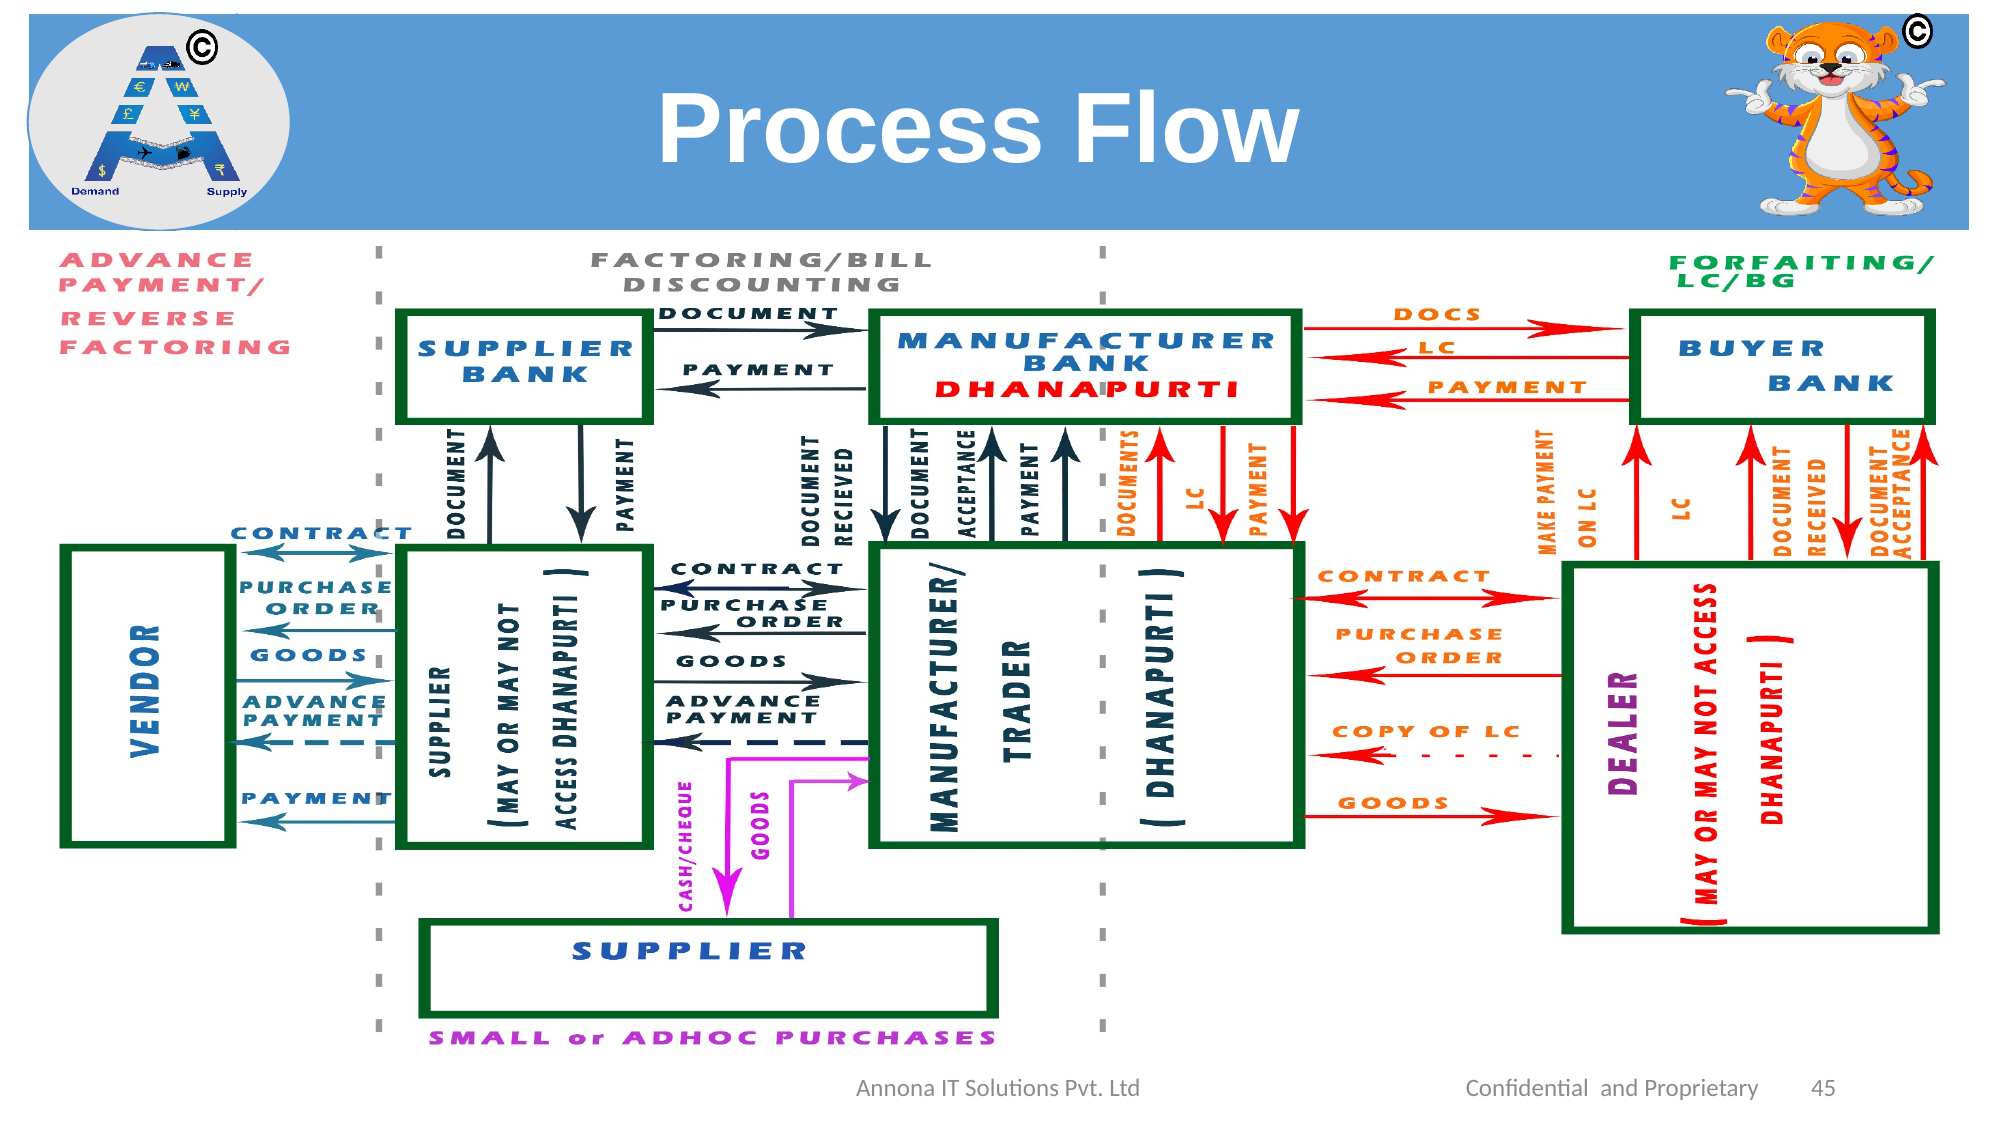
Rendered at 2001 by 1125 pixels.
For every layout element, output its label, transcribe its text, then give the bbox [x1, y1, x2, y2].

picture [1700, 13, 1970, 224]
picture [27, 231, 1970, 1057]
footer Annona IT Solutions Pvt. Ltd [661, 1057, 1337, 1117]
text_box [27, 13, 1970, 231]
slide_number Confidential and Proprietary 45 [1401, 1057, 1852, 1117]
picture [186, 29, 218, 65]
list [71, 46, 247, 197]
